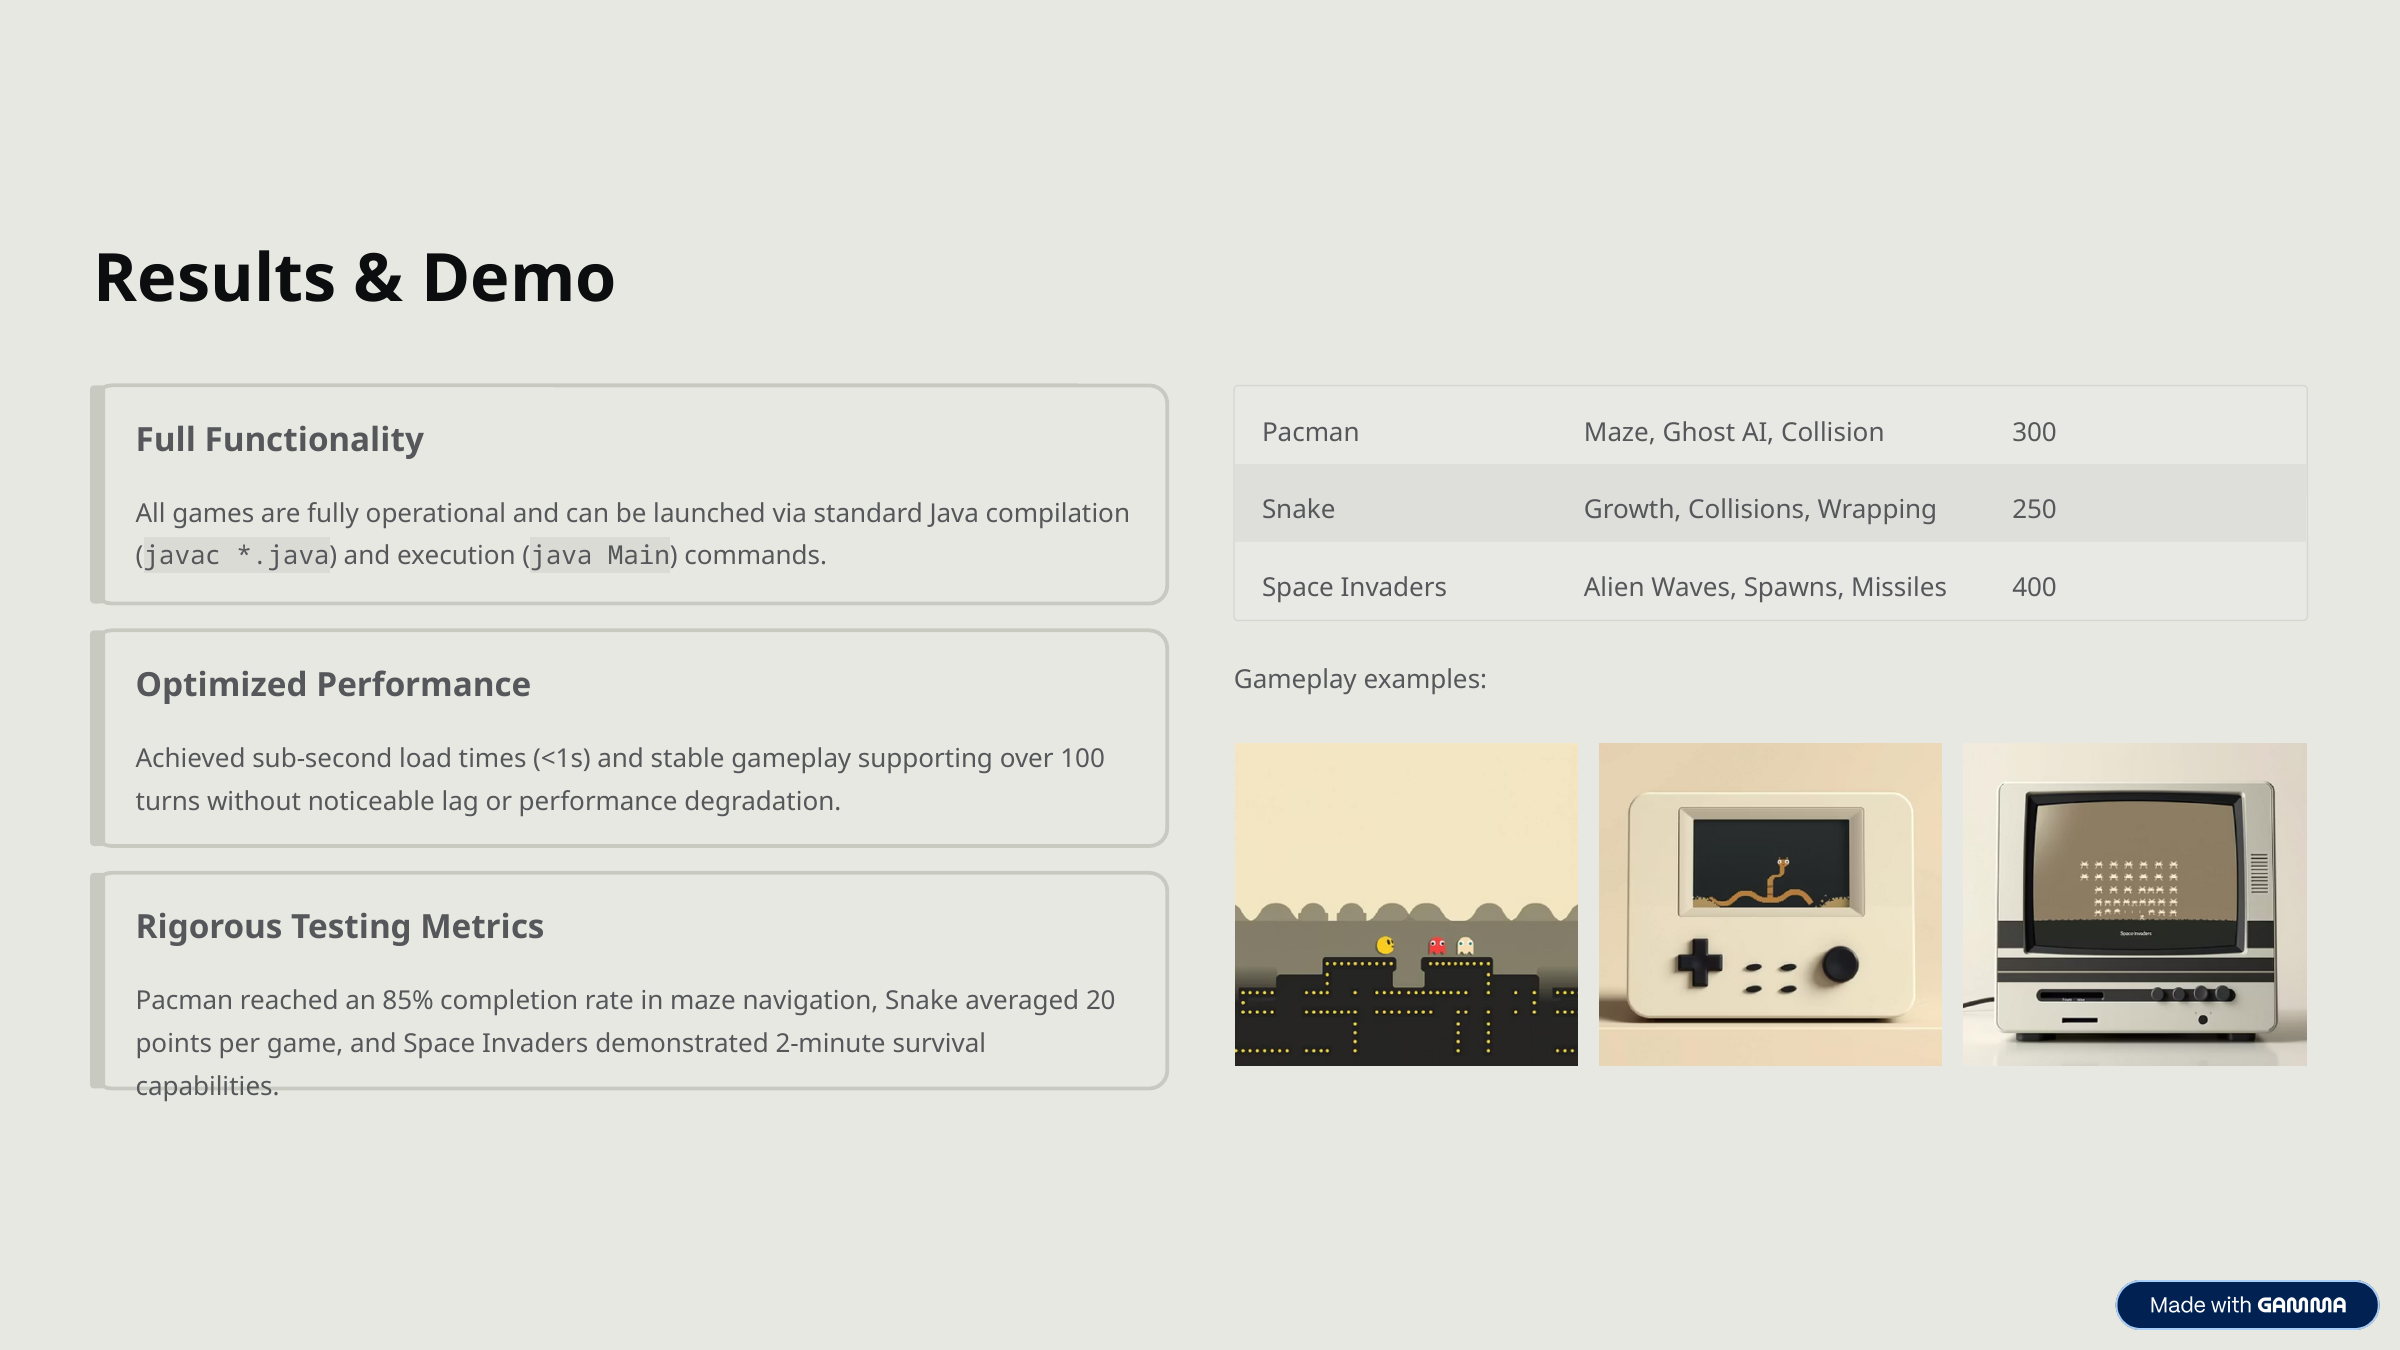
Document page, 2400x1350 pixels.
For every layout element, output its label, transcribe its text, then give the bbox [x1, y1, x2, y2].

text_box Pacman [1262, 403, 1529, 447]
text_box [105, 872, 1168, 1089]
text_box Maze, Ghost AI, Collision [1583, 403, 1958, 447]
text_box 300 [2012, 403, 2280, 447]
text_box Alien Waves, Spawns, Missiles [1583, 559, 1958, 602]
text_box All games are fully operational and can be launched via standard Java compilation (javac *.java) and execution (java Main) commands. [135, 484, 1137, 574]
text_box [90, 872, 106, 1089]
picture [1599, 743, 1943, 1066]
text_box 400 [2012, 559, 2280, 602]
text_box [105, 630, 1168, 847]
text_box [90, 385, 106, 604]
picture [1963, 743, 2307, 1066]
text_box Gameplay examples: [1233, 650, 2308, 694]
text_box Achieved sub-second load times (<1s) and stable gameplay supporting over 100 turns without noticeable lag or performance degradation. [135, 729, 1137, 816]
text_box Optimized Performance [135, 660, 637, 703]
picture [2106, 1271, 2389, 1339]
text_box 250 [2012, 481, 2280, 525]
text_box [90, 630, 106, 847]
text_box Results & Demo [93, 231, 765, 316]
text_box Full Functionality [135, 415, 545, 458]
picture [1235, 743, 1578, 1066]
text_box Space Invaders [1262, 559, 1529, 602]
text_box [1235, 541, 2306, 620]
text_box Pacman reached an 85% completion rate in maze navigation, Snake averaged 20 points per game, and Space Invaders demonstrated 2-minute survival capabilities. [135, 972, 1137, 1058]
text_box [105, 385, 1168, 604]
text_box Snake [1262, 481, 1529, 525]
text_box [1235, 464, 2306, 541]
text_box Rigorous Testing Metrics [135, 903, 685, 946]
text_box Growth, Collisions, Wrapping [1583, 481, 1958, 525]
text_box [1235, 386, 2306, 464]
